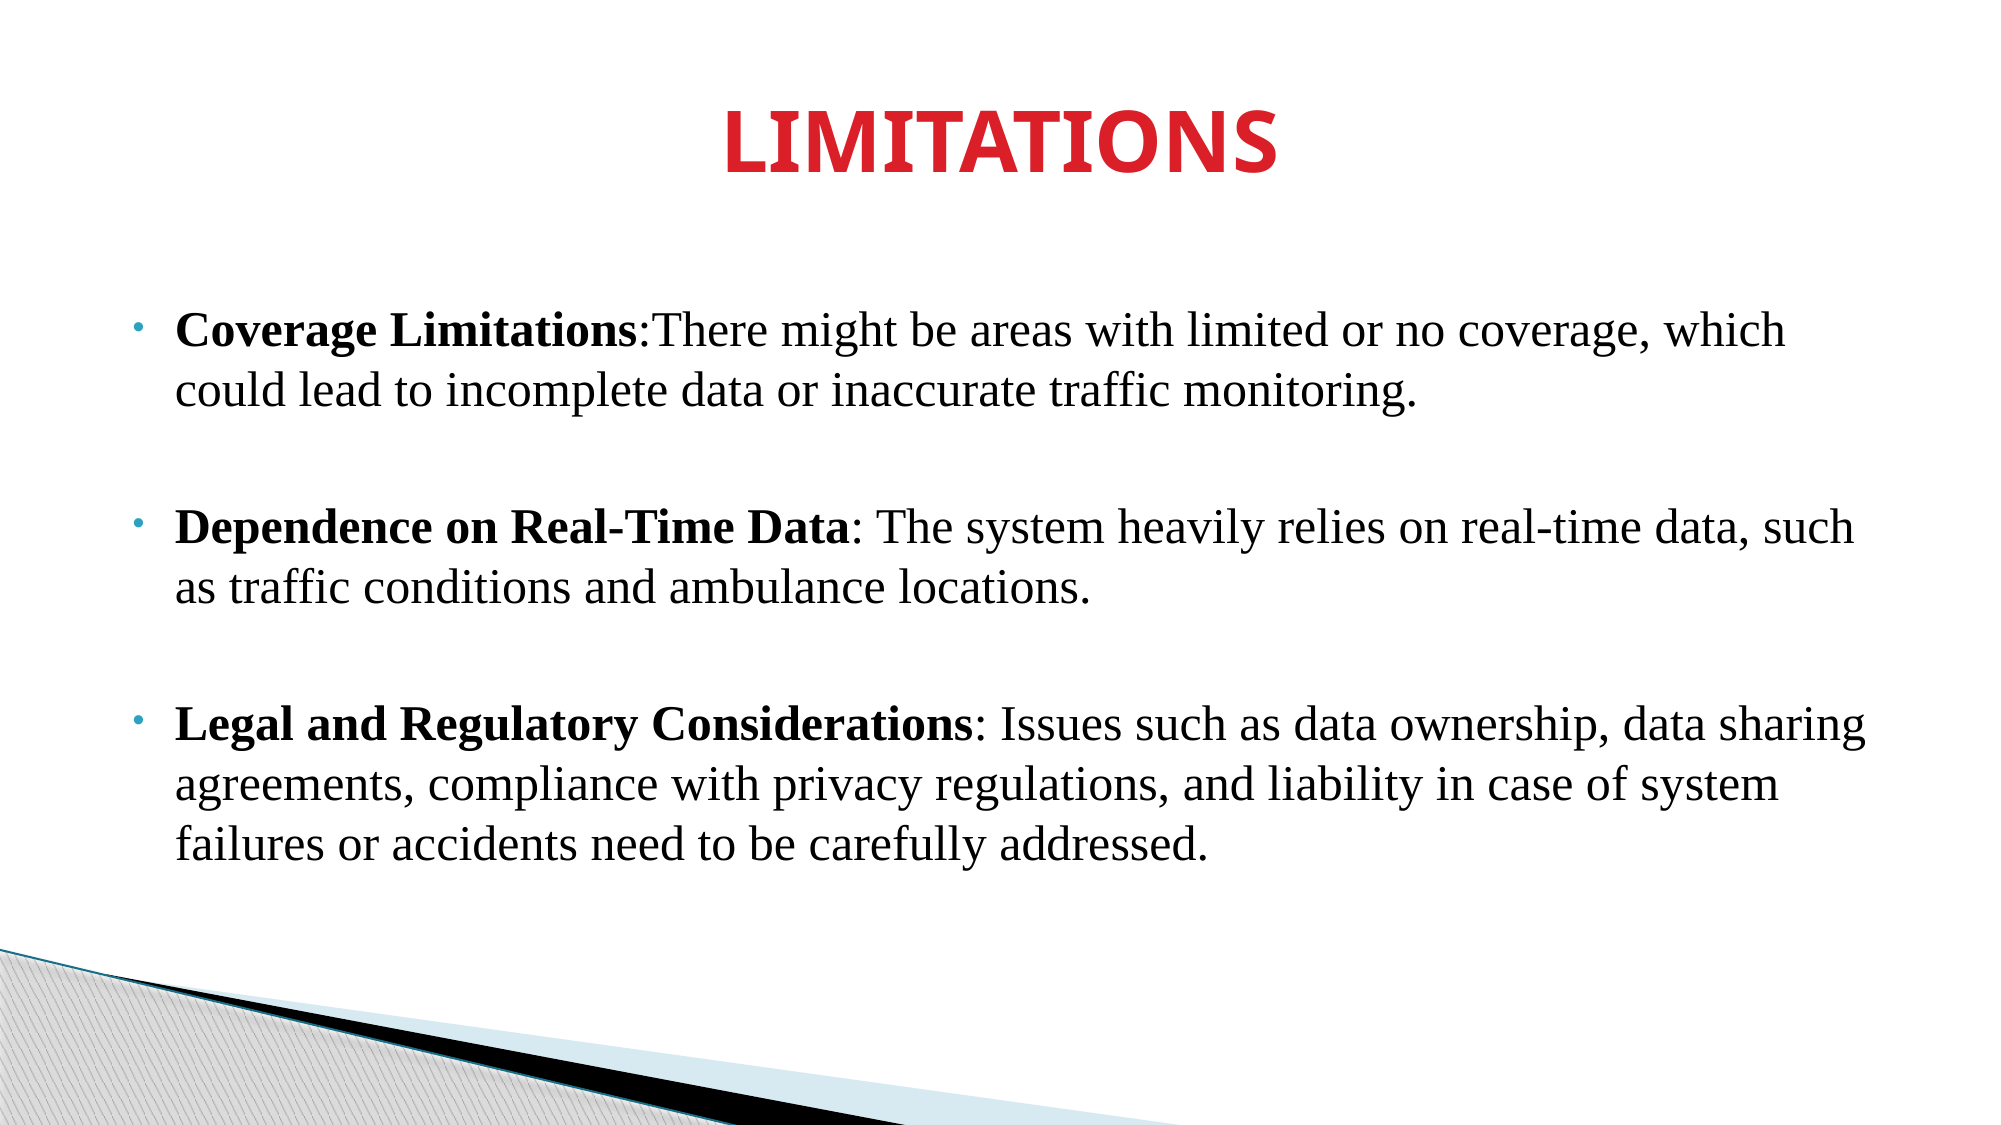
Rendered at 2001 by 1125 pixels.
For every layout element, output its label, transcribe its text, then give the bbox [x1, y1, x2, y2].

list Coverage Limitations:There might be areas with limited or no coverage, which could lead to incomplete data or inaccurate traffic monitoring. Dependence on Real-Time Data: The system heavily relies on real-time data, such as traffic conditions and ambulance locations. Legal and Regulatory Considerations: Issues such as data ownership, data sharing agreements, compliance with privacy regulations, and liability in case of system failures or accidents need to be carefully addressed. [99, 289, 1900, 1063]
title LIMITATIONS [99, 45, 1900, 233]
